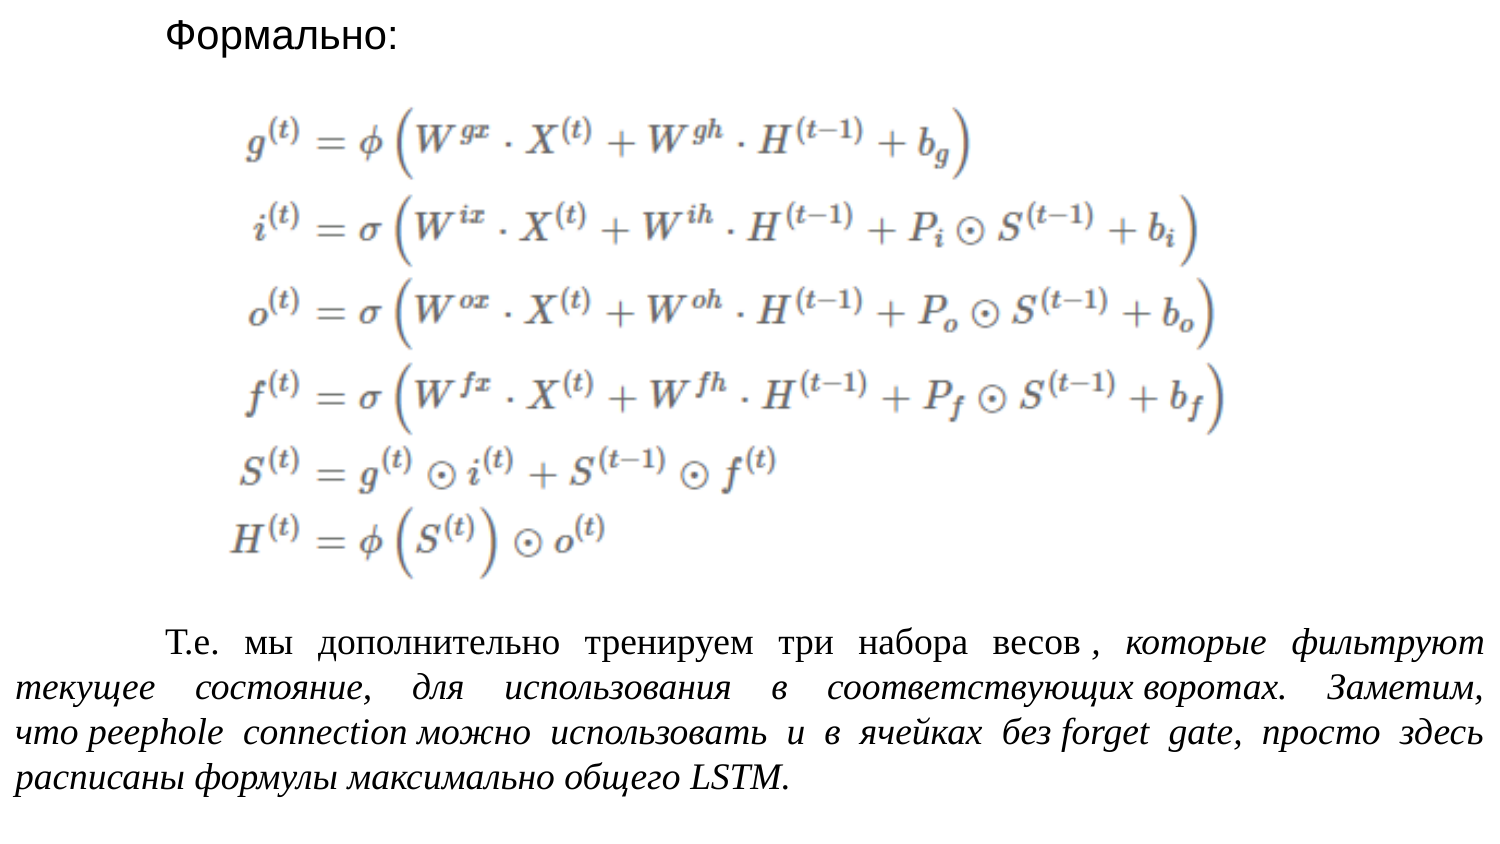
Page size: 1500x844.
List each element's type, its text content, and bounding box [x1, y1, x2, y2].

text_box Формально: [0, 0, 1500, 65]
picture [182, 84, 1291, 597]
